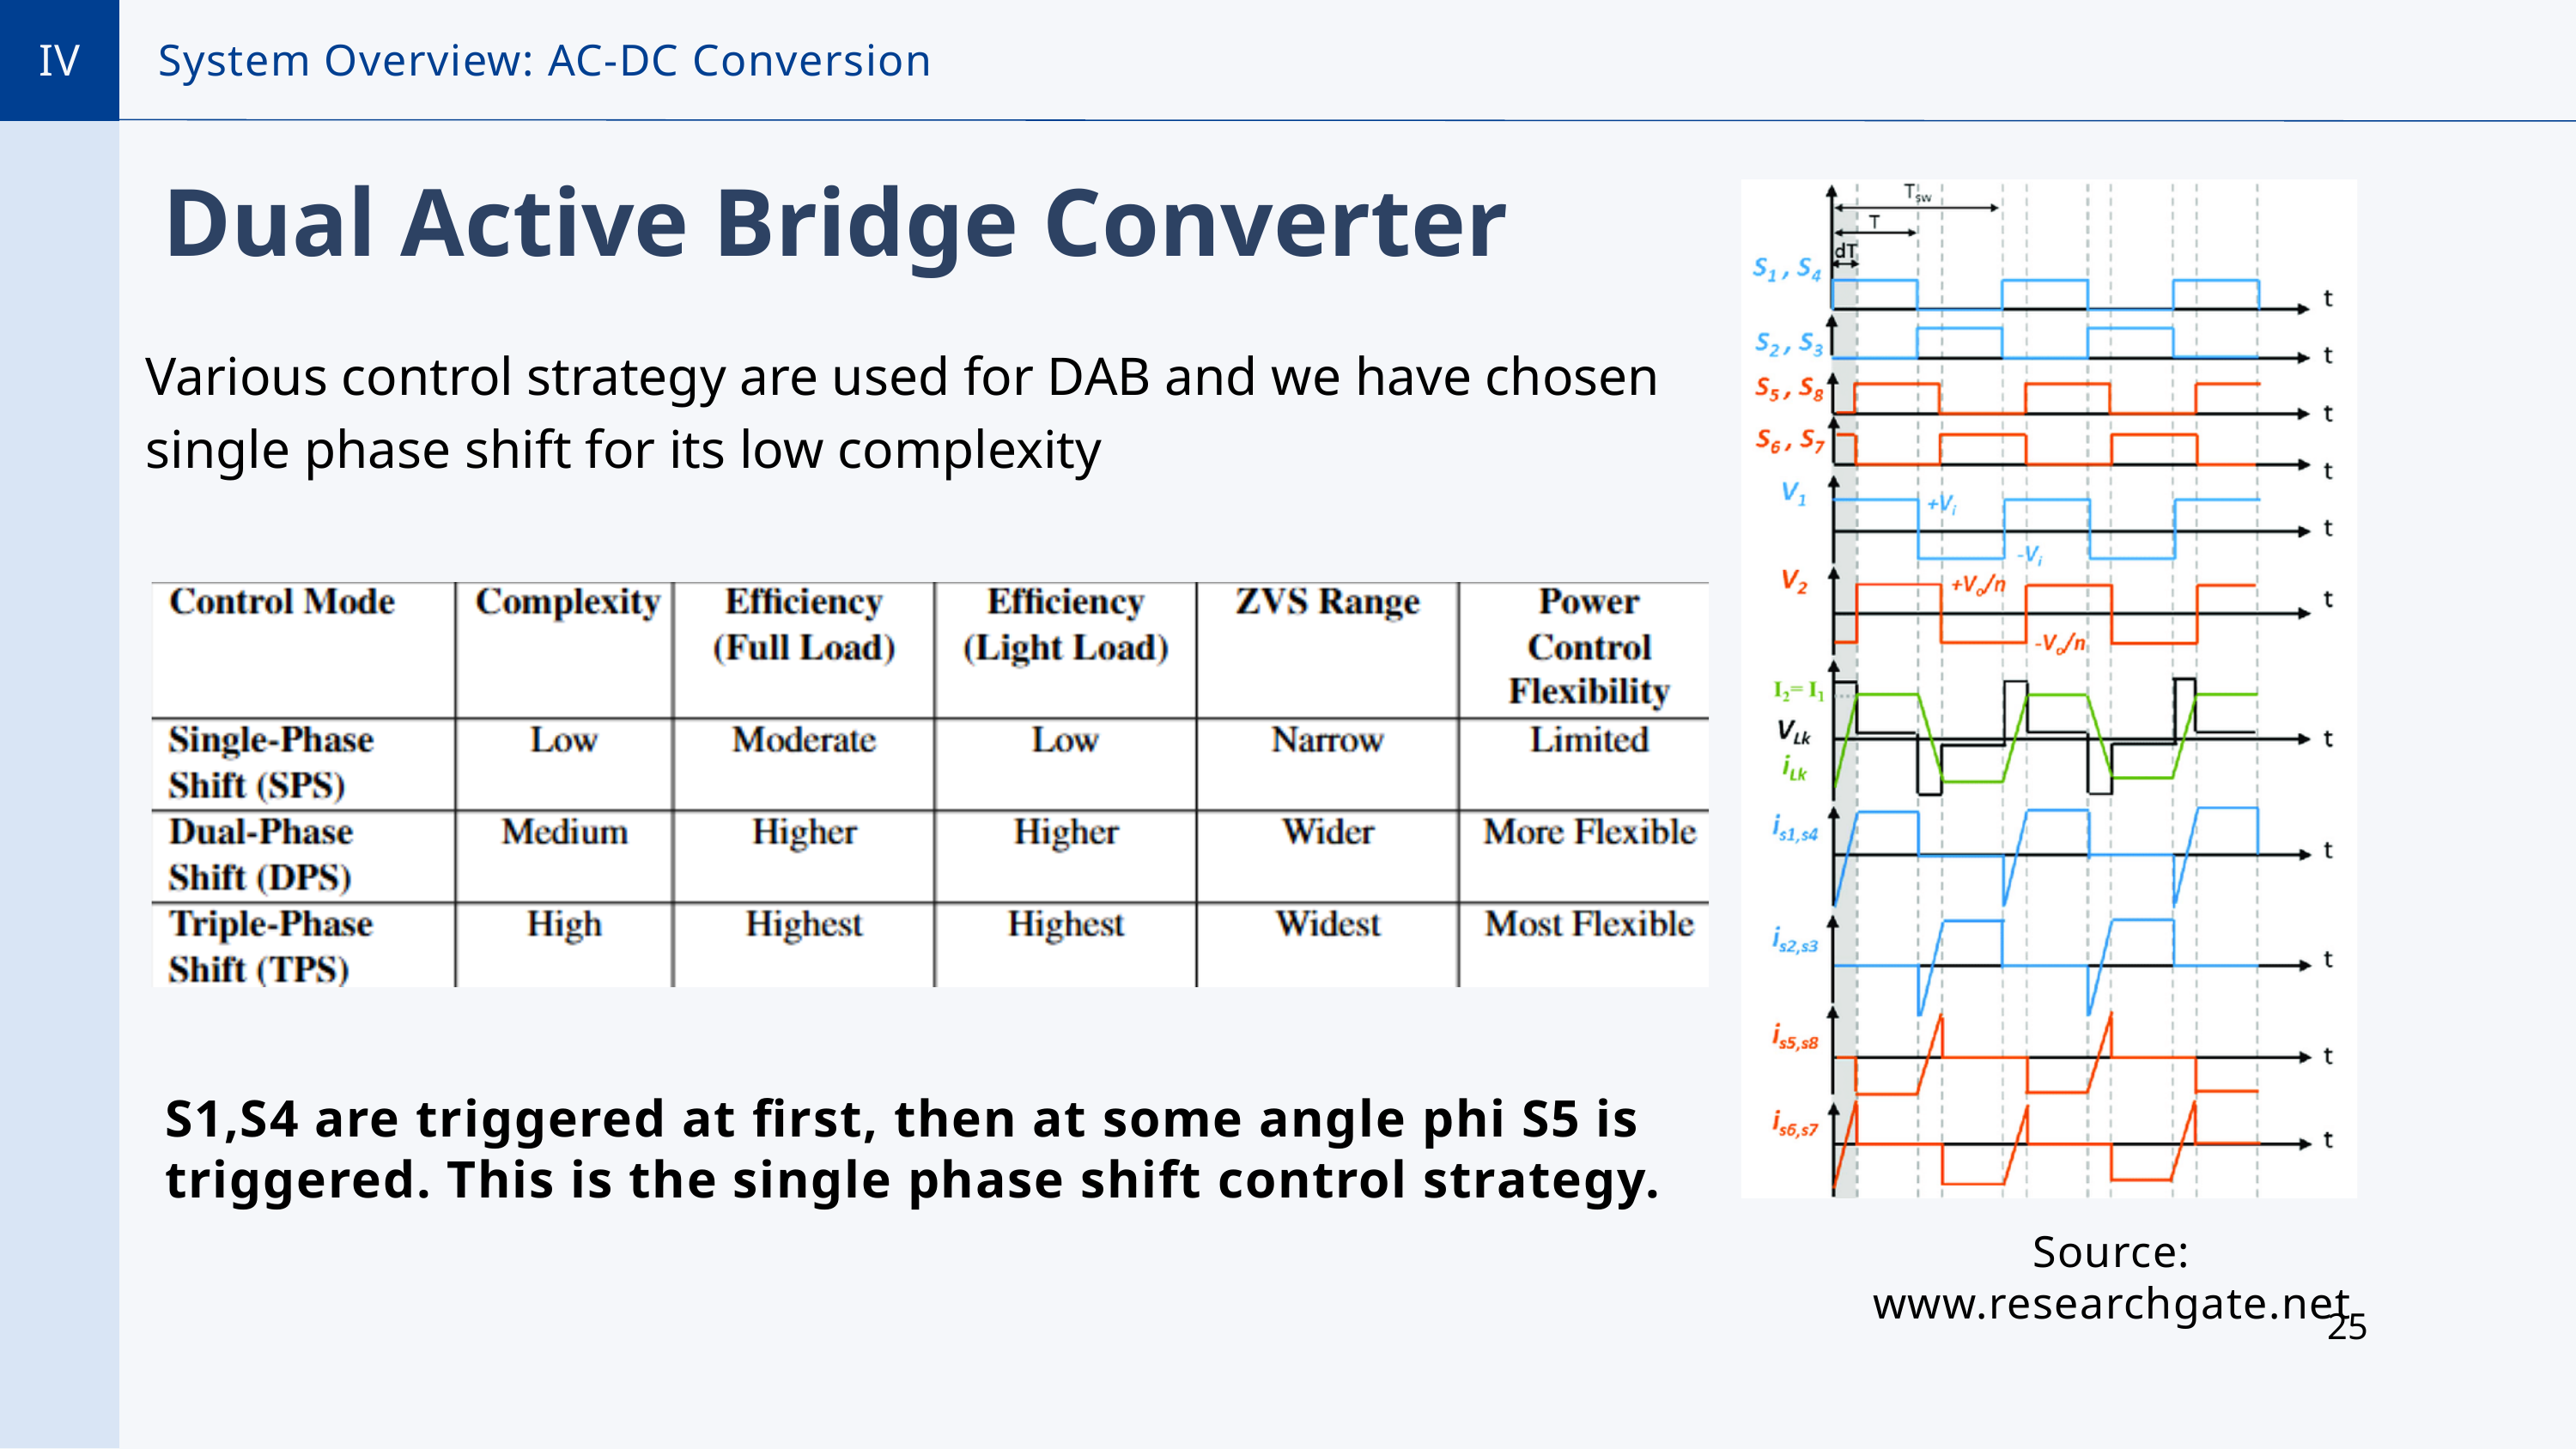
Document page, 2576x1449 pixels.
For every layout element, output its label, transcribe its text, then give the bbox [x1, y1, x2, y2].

text_box System Overview: AC-DC Conversion [158, 33, 1650, 85]
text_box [0, 0, 120, 120]
text_box Dual Active Bridge Converter [158, 145, 1514, 276]
text_box Source: www.researchgate.net [1792, 1224, 2432, 1327]
text_box Various control strategy are used for DAB and we have chosen single phase shift for its low complexity [145, 332, 1741, 479]
text_box 25 [2327, 1327, 2369, 1348]
text_box [151, 582, 1710, 987]
text_box S1,S4 are triggered at first, then at some angle phi S5 is triggered. This is the single phase shift control strategy. [165, 1087, 1722, 1209]
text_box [0, 120, 120, 1449]
text_box [1741, 179, 2358, 1198]
